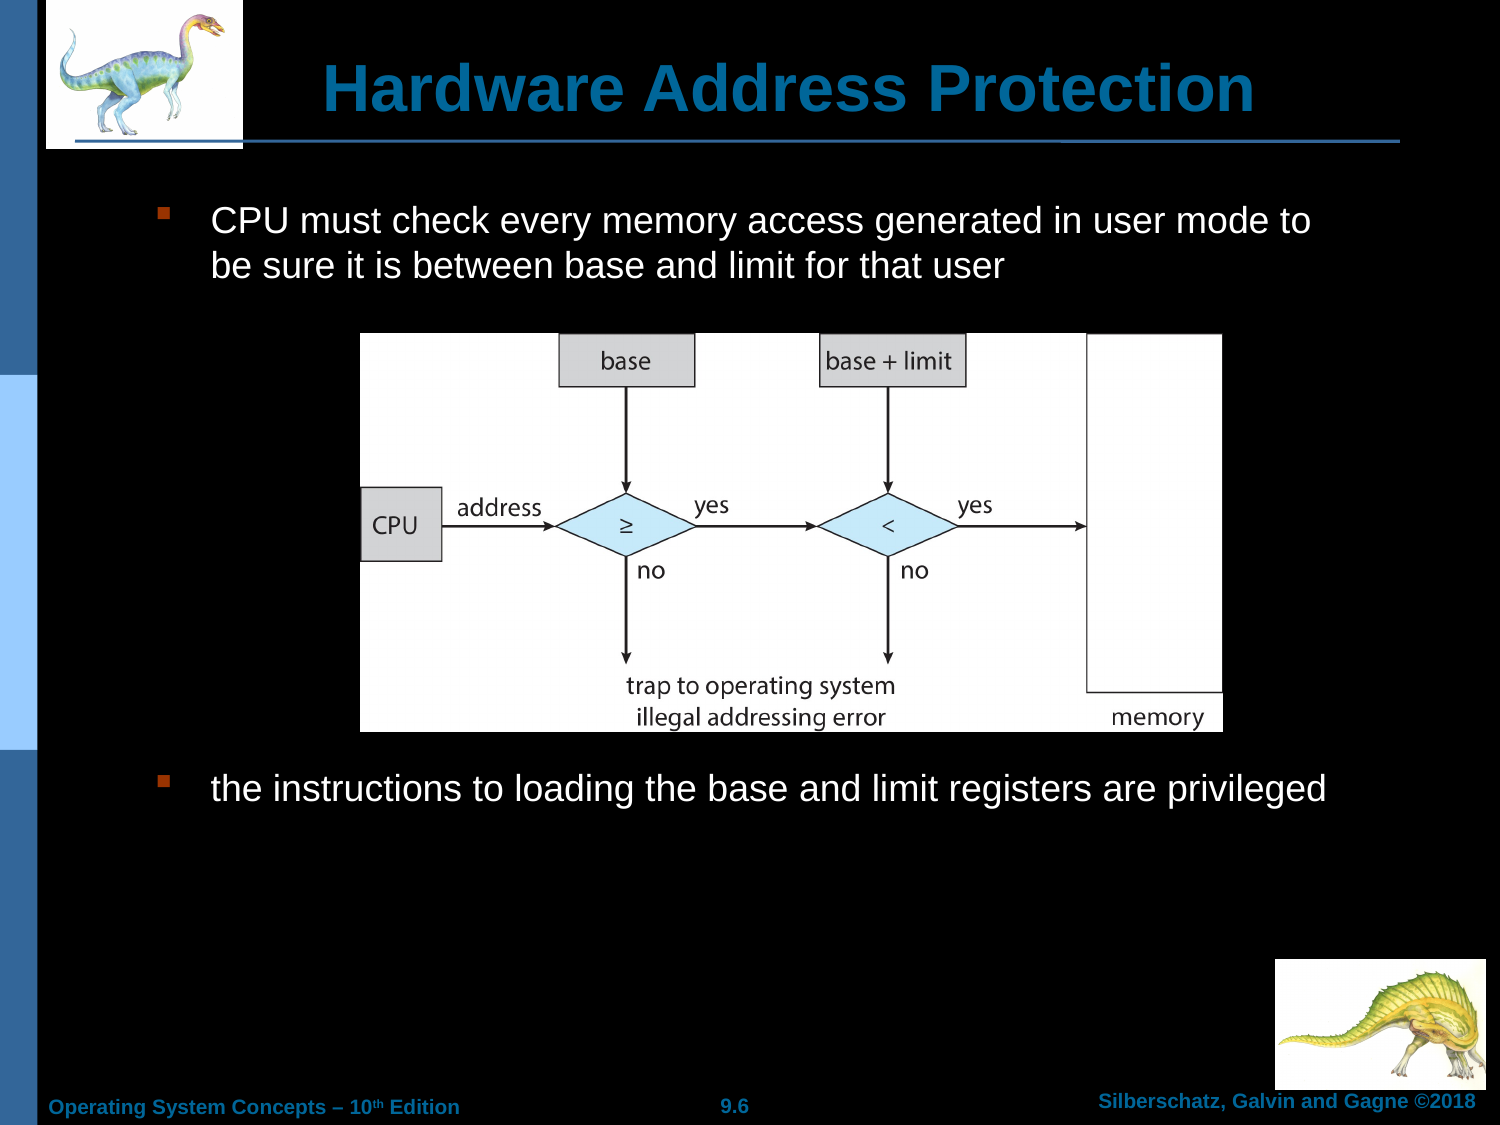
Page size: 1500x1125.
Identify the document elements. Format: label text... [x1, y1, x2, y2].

picture [46, 0, 243, 149]
title Hardware Address Protection [154, 37, 1425, 132]
picture [1275, 959, 1486, 1090]
picture [360, 332, 1223, 732]
list CPU must check every memory access generated in user mode to be sure it is between base and limit for that user the instructions to loading the base and limit registers are privileged [139, 188, 1350, 945]
